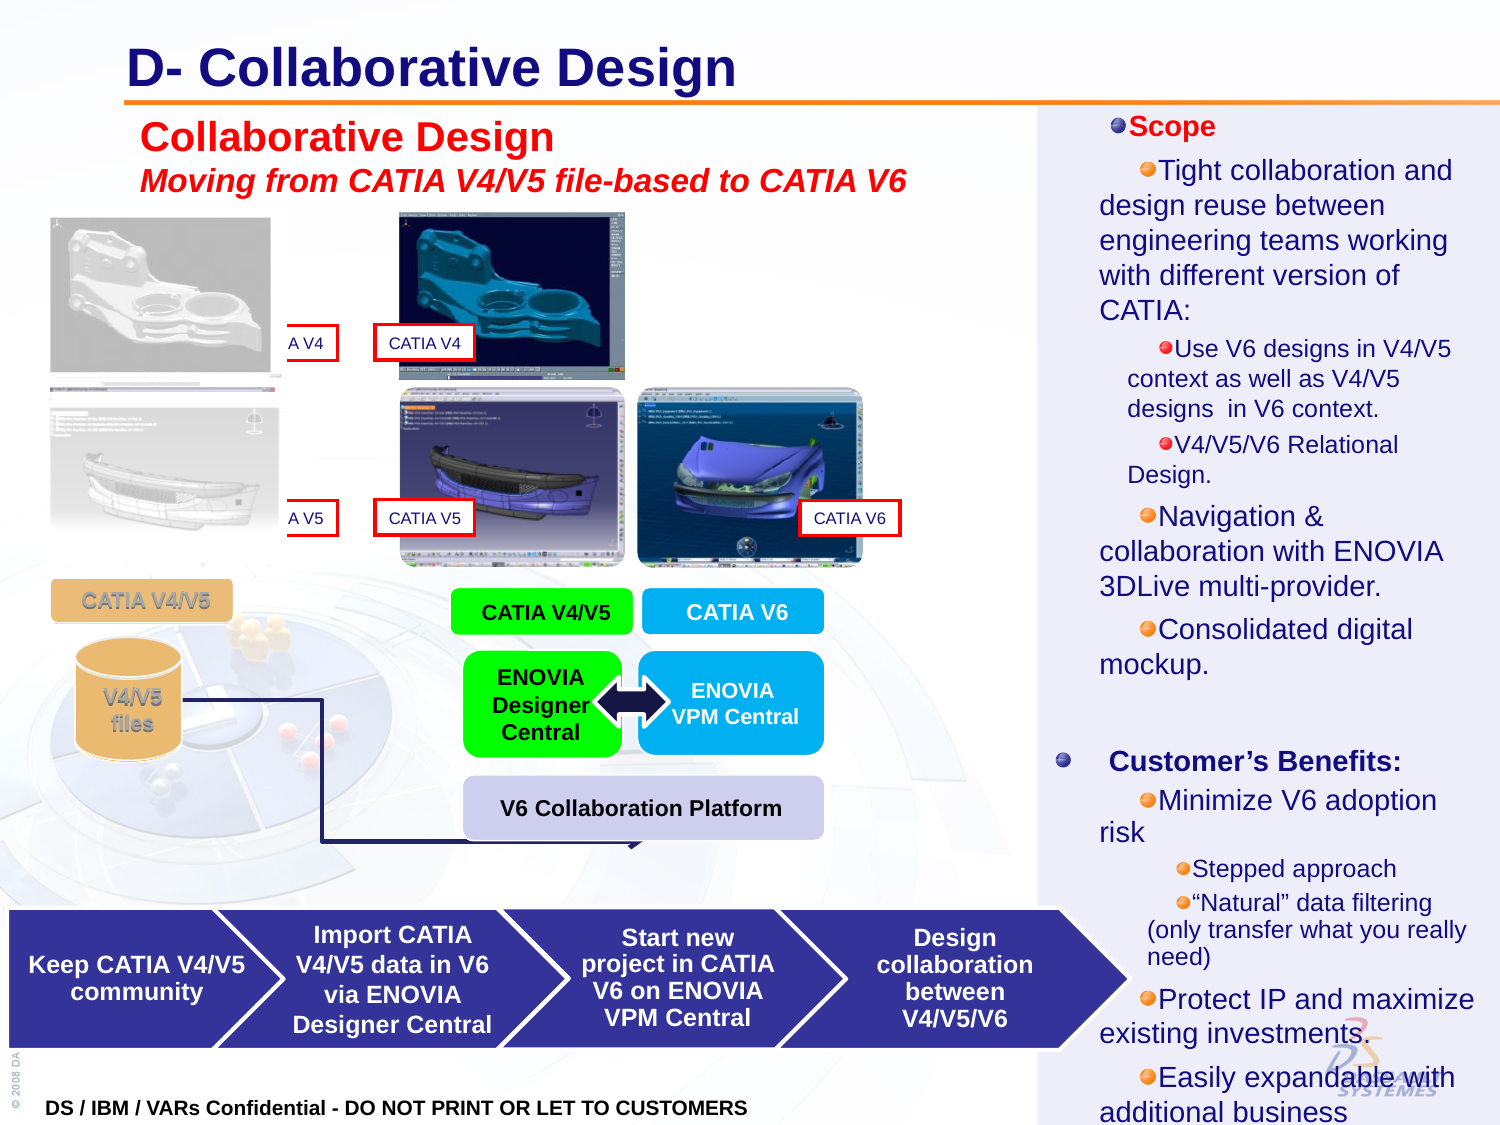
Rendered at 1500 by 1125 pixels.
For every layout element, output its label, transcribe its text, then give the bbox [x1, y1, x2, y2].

picture [1052, 749, 1074, 770]
picture [1136, 789, 1159, 810]
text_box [374, 212, 626, 568]
title D- Collaborative Design [125, 24, 1500, 99]
picture [1136, 987, 1159, 1008]
text_box [591, 674, 672, 729]
list Scope Tight collaboration and design reuse between engineering teams working with different version of CATIA: Use V6 designs in V4/V5 context as well as V4/V5 designs in V6 context. V4/V5/V6 Relational Design. Navigation & collaboration with ENOVIA 3DLive multi-provider. Consolidated digital mockup. Customer’s Benefits: Minimize V6 adoption risk Stepped approach “Natural” data filtering (only transfer what you really need) Protect IP and maximize existing investments. Easily expandable with additional business processes and/or authoring applications. [1035, 98, 1500, 1125]
picture [0, 0, 1500, 1125]
text_box V6 Collaboration Platform [462, 774, 825, 841]
picture [234, 207, 1035, 905]
picture [1107, 114, 1129, 136]
picture [1136, 1065, 1159, 1087]
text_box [497, 906, 775, 1050]
text_box ENOVIA Designer Central [462, 649, 623, 759]
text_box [774, 907, 1131, 1051]
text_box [212, 907, 341, 1051]
text_box Collaborative Design Moving from CATIA V4/V5 file-based to CATIA V6 [125, 102, 1035, 207]
picture [1173, 893, 1193, 911]
picture [1136, 158, 1159, 179]
picture [1136, 504, 1159, 525]
picture [1136, 617, 1159, 639]
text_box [429, 907, 495, 1051]
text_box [346, 543, 426, 1060]
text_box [287, 212, 338, 568]
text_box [637, 387, 901, 568]
picture [1156, 434, 1175, 452]
picture [1173, 859, 1193, 877]
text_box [6, 907, 211, 1051]
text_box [49, 587, 234, 761]
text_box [49, 212, 287, 579]
text_box CATIA V4/V5 [450, 587, 634, 636]
text_box CATIA V6 [641, 587, 826, 636]
text_box ENOVIA VPM Central [637, 650, 826, 756]
picture [1156, 338, 1175, 356]
